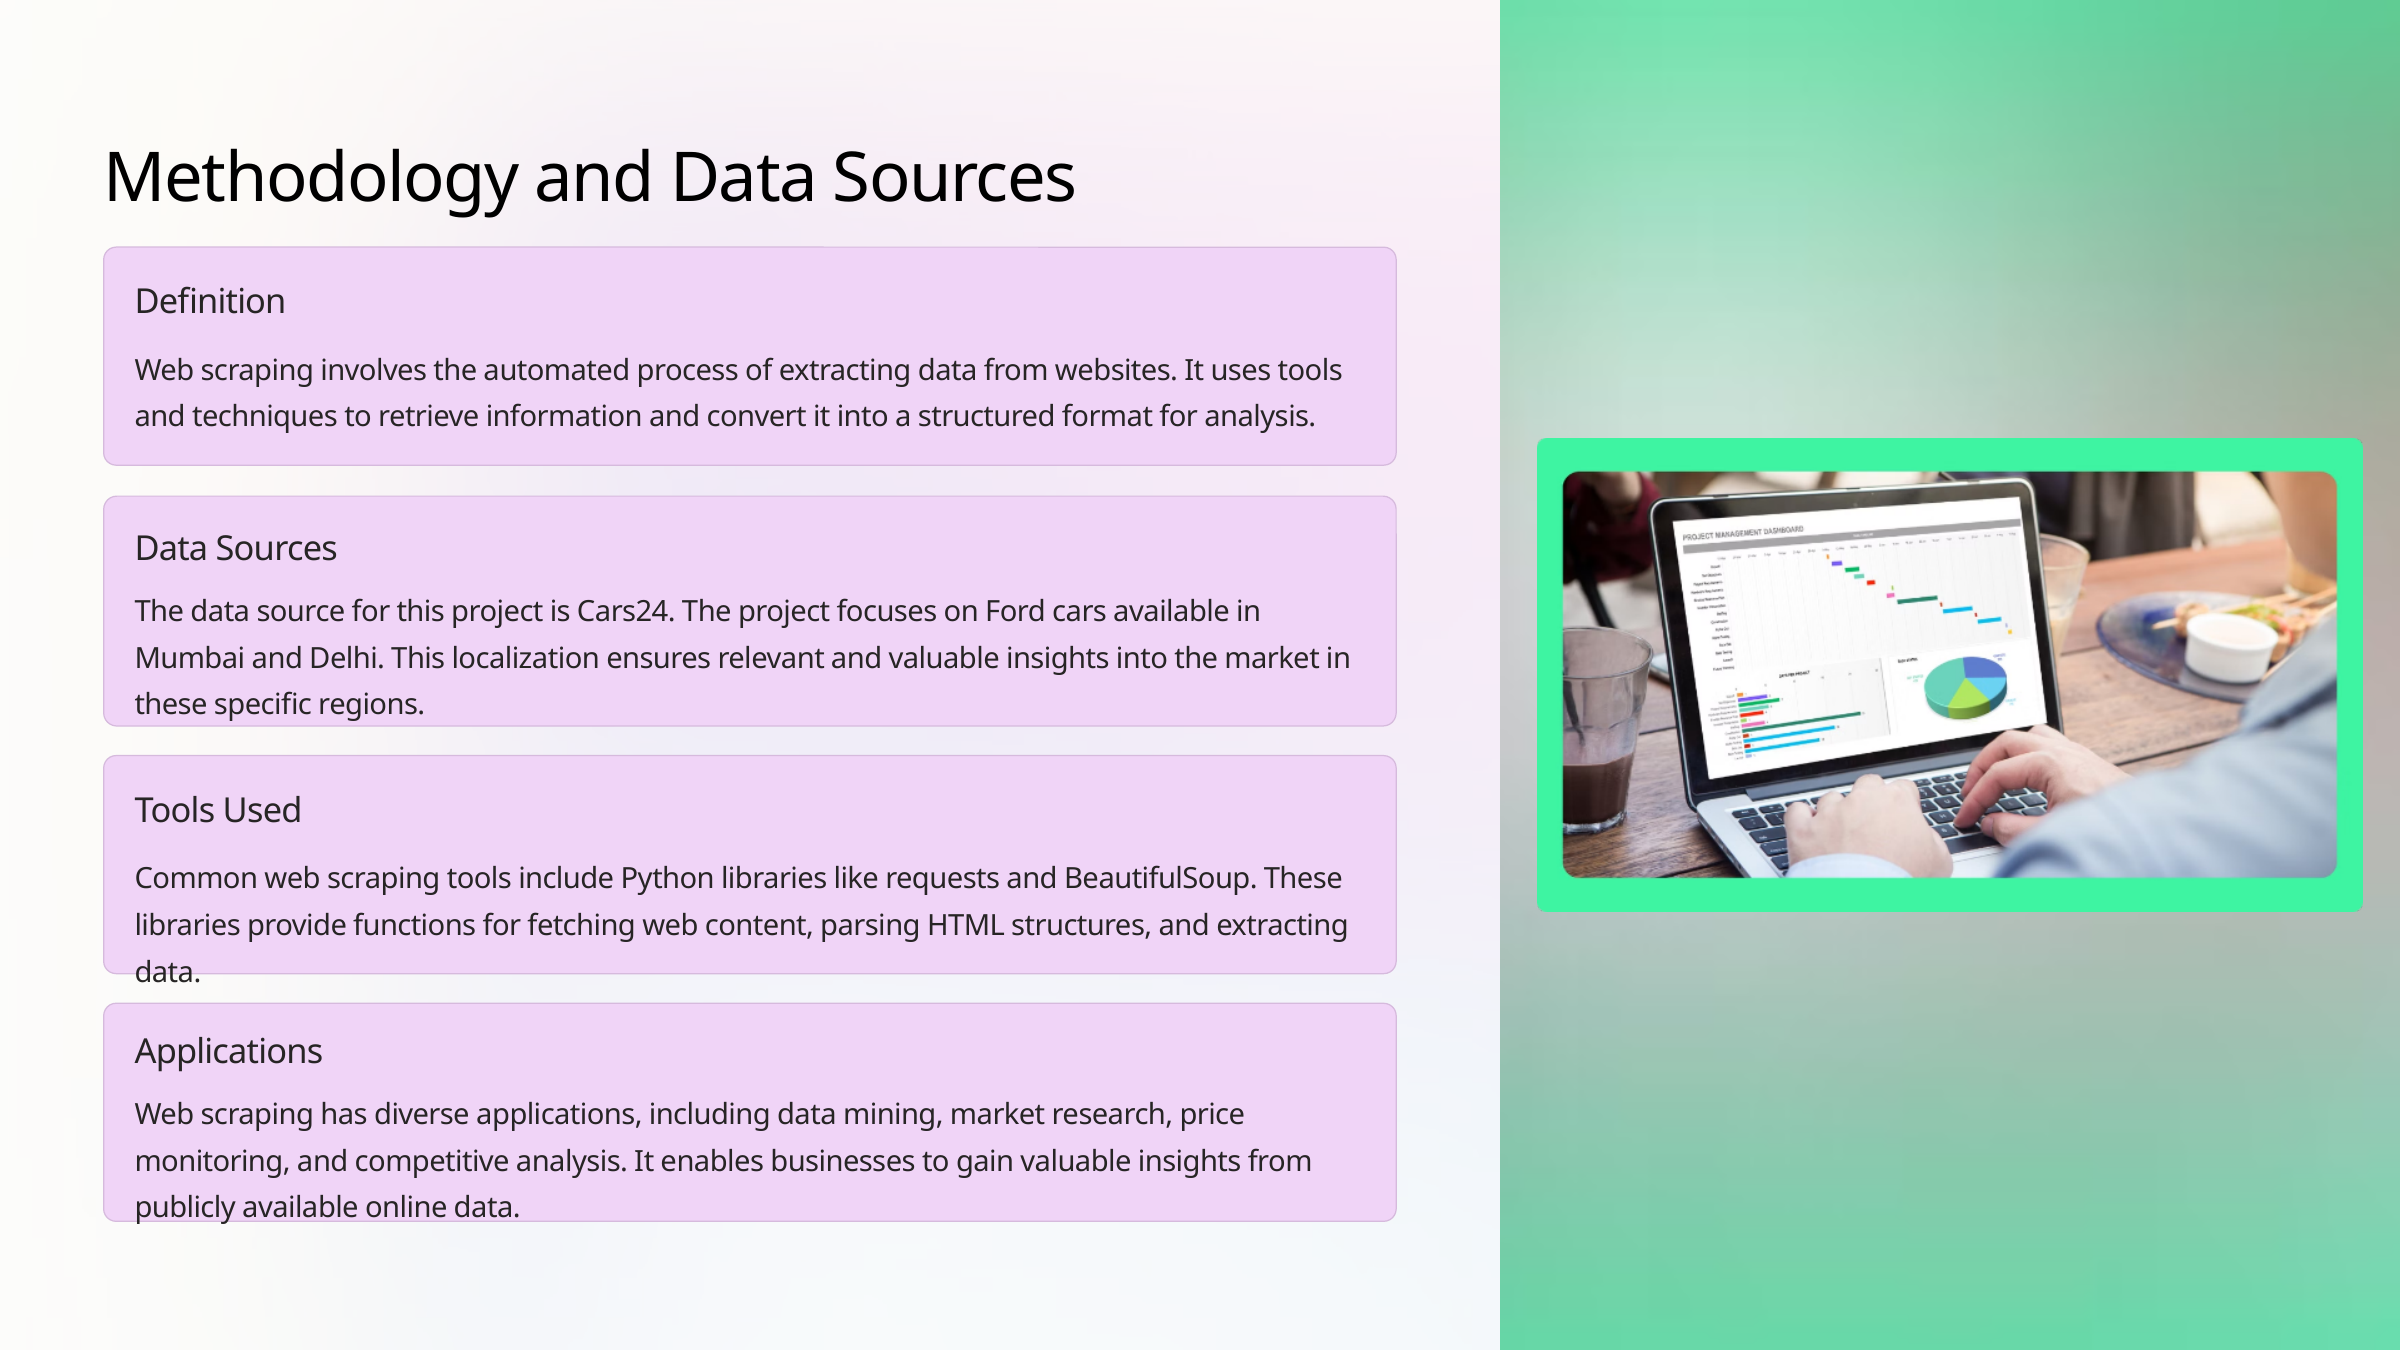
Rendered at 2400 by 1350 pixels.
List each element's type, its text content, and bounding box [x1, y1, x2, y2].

text_box Data Sources [134, 524, 484, 568]
text_box Common web scraping tools include Python libraries like requests and BeautifulSoup. These libraries provide functions for fetching web content, parsing HTML structures, and extracting data. [134, 847, 1366, 943]
text_box Web scraping has diverse applications, including data mining, market research, price monitoring, and competitive analysis. It enables businesses to gain valuable insights from publicly available online data. [134, 1083, 1366, 1178]
text_box [103, 247, 1397, 466]
text_box [103, 496, 1397, 727]
text_box The data source for this project is Cars24. The project focuses on Ford cars available in Mumbai and Delhi. This localization ensures relevant and valuable insights into the market in these specific regions. [134, 580, 1366, 675]
text_box [103, 1003, 1397, 1222]
picture [1499, 0, 2400, 1350]
text_box Definition [134, 277, 484, 322]
text_box [103, 755, 1397, 974]
text_box Tools Used [134, 786, 484, 831]
text_box Web scraping involves the automated process of extracting data from websites. It uses tools and techniques to retrieve information and convert it into a structured format for analysis. [134, 338, 1366, 434]
text_box Methodology and Data Sources [103, 128, 1040, 216]
text_box Applications [134, 1027, 484, 1072]
